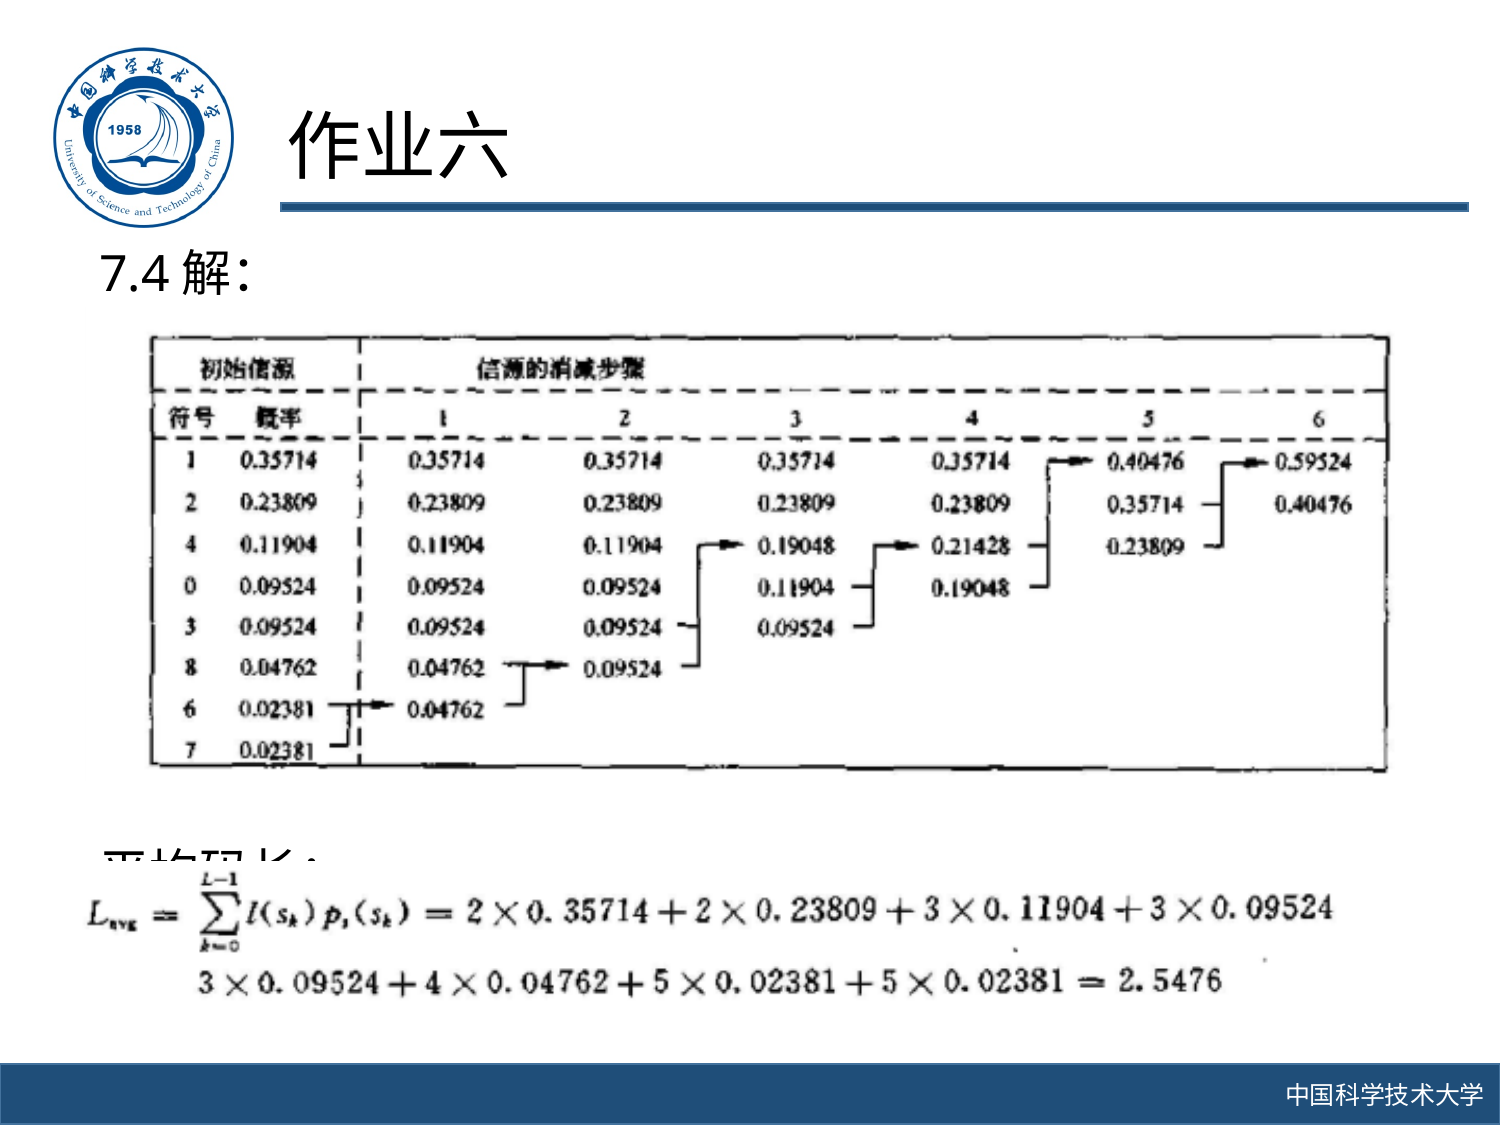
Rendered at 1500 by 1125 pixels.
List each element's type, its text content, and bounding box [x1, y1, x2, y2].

picture [49, 39, 234, 228]
list 7.4解： 平均码长： [84, 241, 1454, 307]
list 7.4解： 平均码长： [84, 781, 1454, 1046]
title 作业六 [271, 95, 1469, 204]
picture [40, 861, 1399, 1014]
picture [84, 307, 1469, 781]
